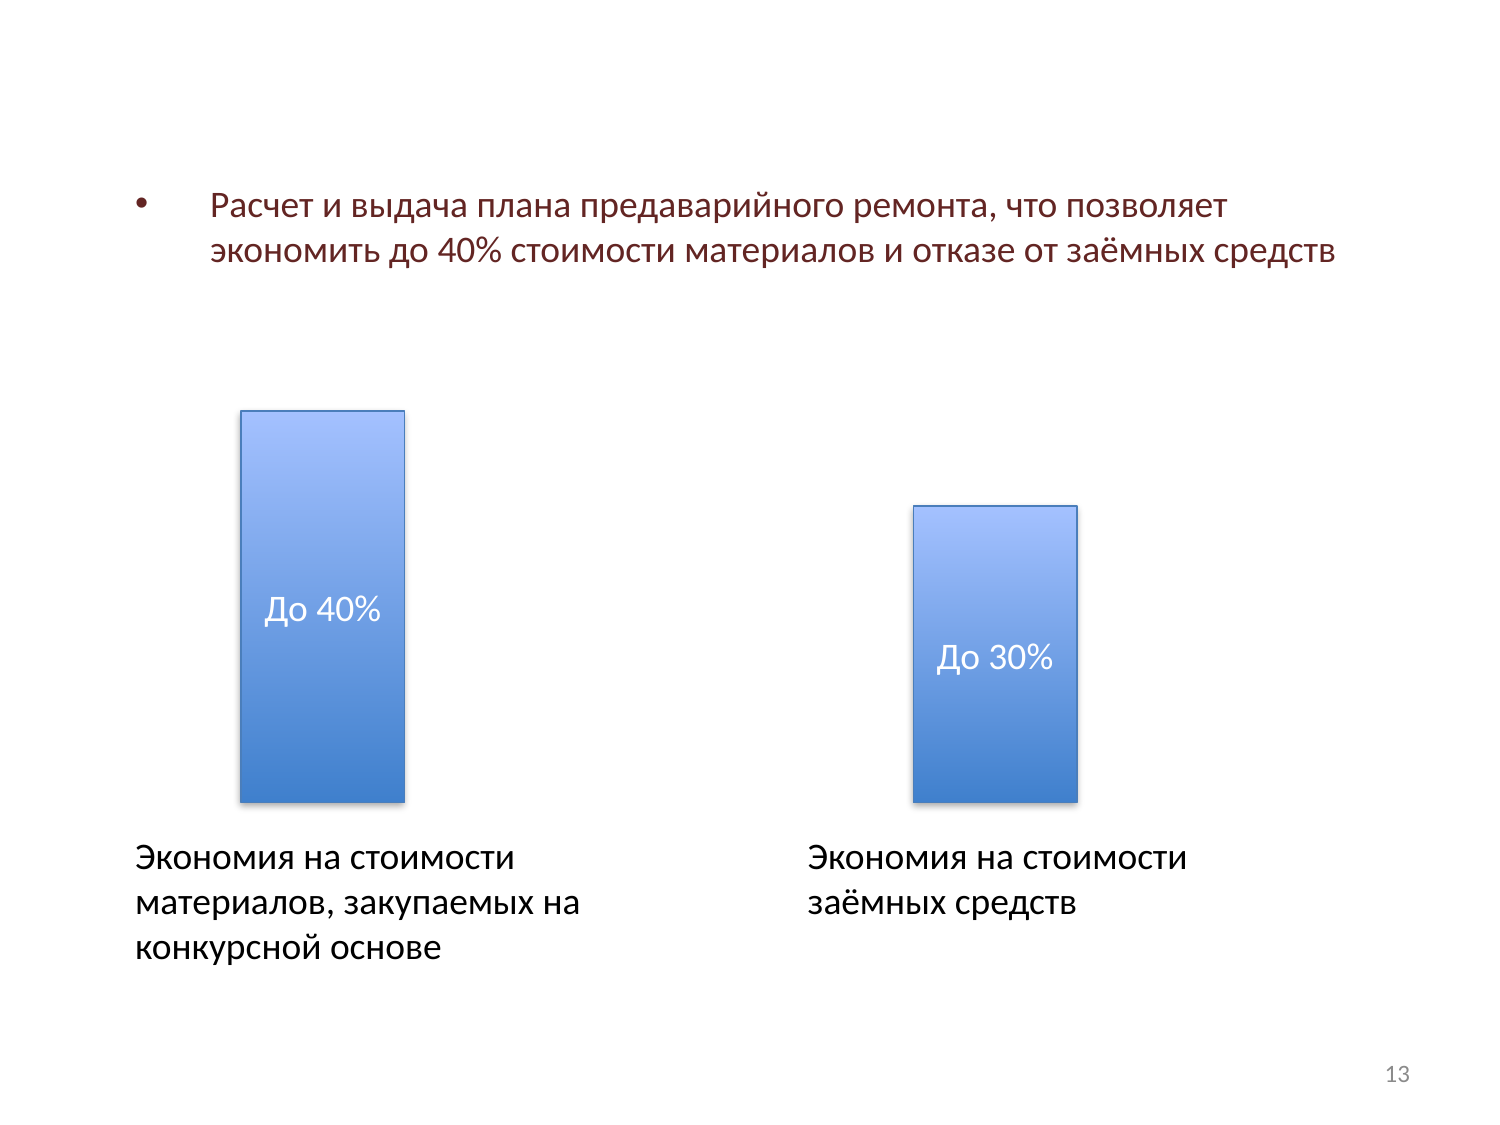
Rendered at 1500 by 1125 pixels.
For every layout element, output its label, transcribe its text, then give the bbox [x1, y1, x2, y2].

text_box До 40% [240, 410, 405, 803]
text_box Расчет и выдача плана предаварийного ремонта, что позволяет экономить до 40% стоимости материалов и отказе от заёмных средств [120, 172, 1393, 323]
text_box Экономия на стоимости заёмных средств [792, 824, 1281, 930]
text_box До 30% [913, 505, 1078, 803]
text_box Экономия на стоимости материалов, закупаемых на конкурсной основе [120, 824, 608, 975]
slide_number 13 [1074, 1042, 1425, 1103]
